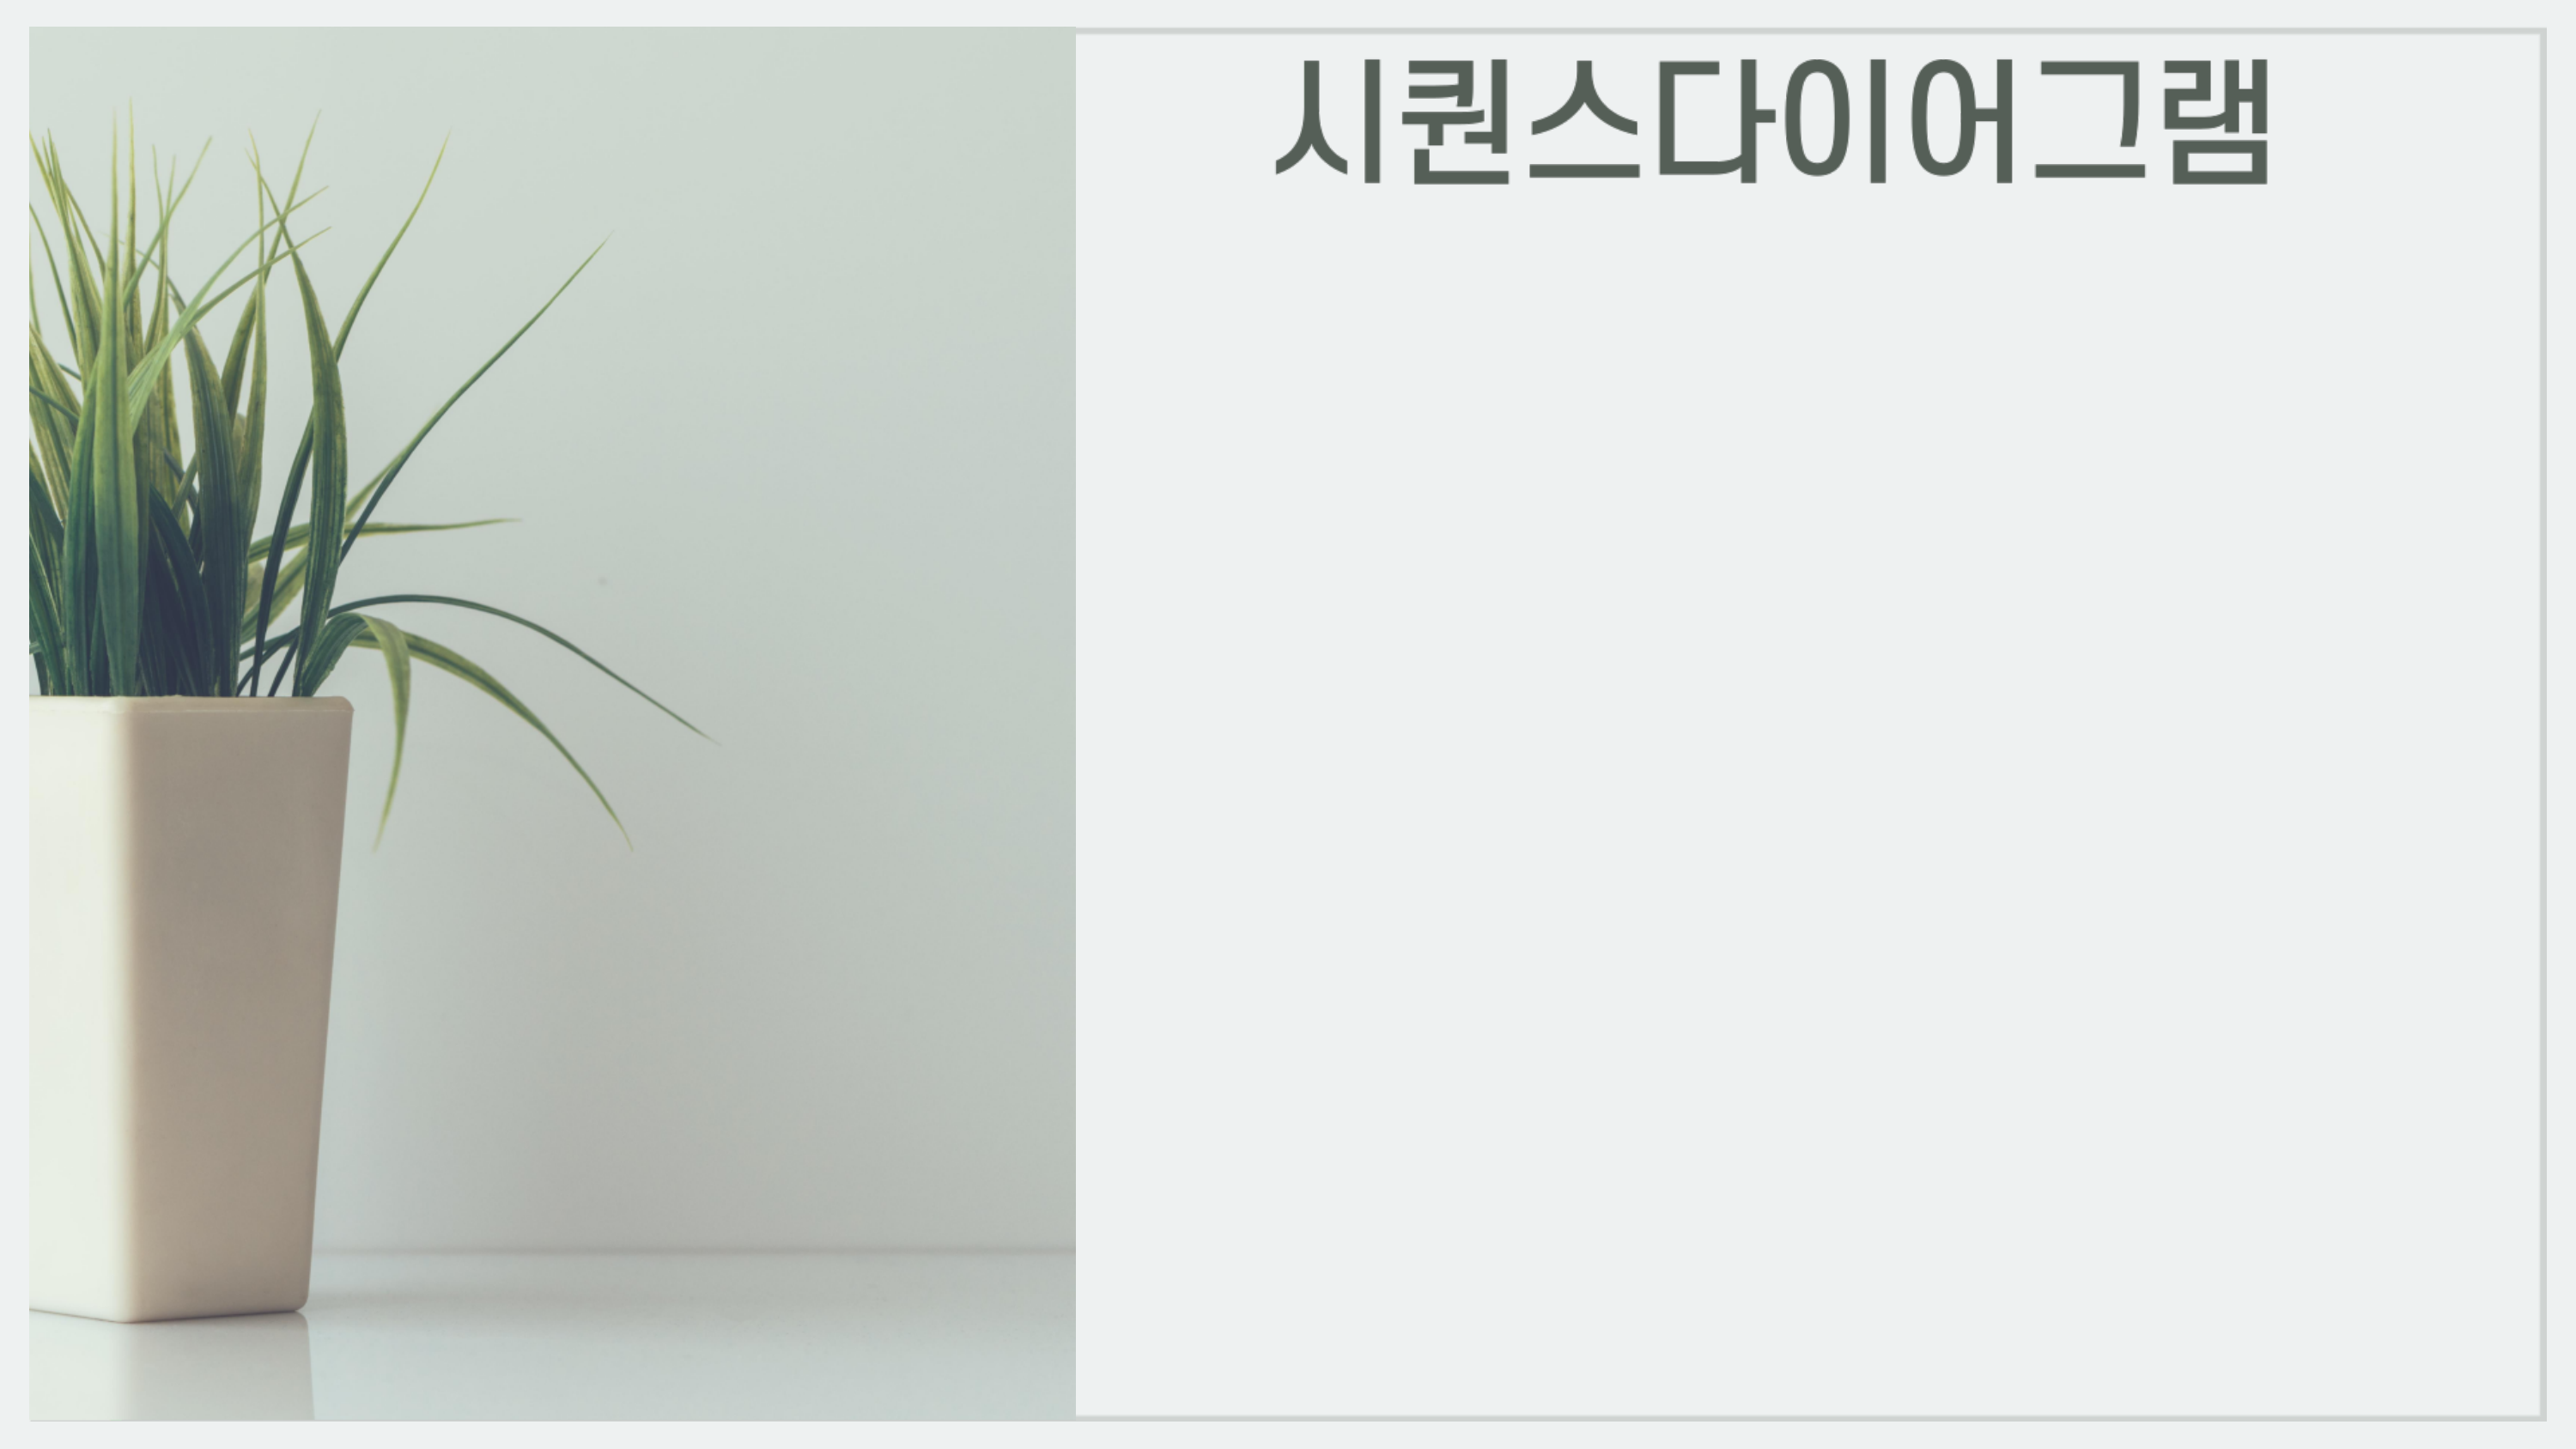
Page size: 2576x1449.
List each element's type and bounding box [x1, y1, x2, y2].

text_box [29, 26, 1077, 1422]
picture [1247, 6, 2330, 246]
text_box [1077, 26, 2547, 1422]
